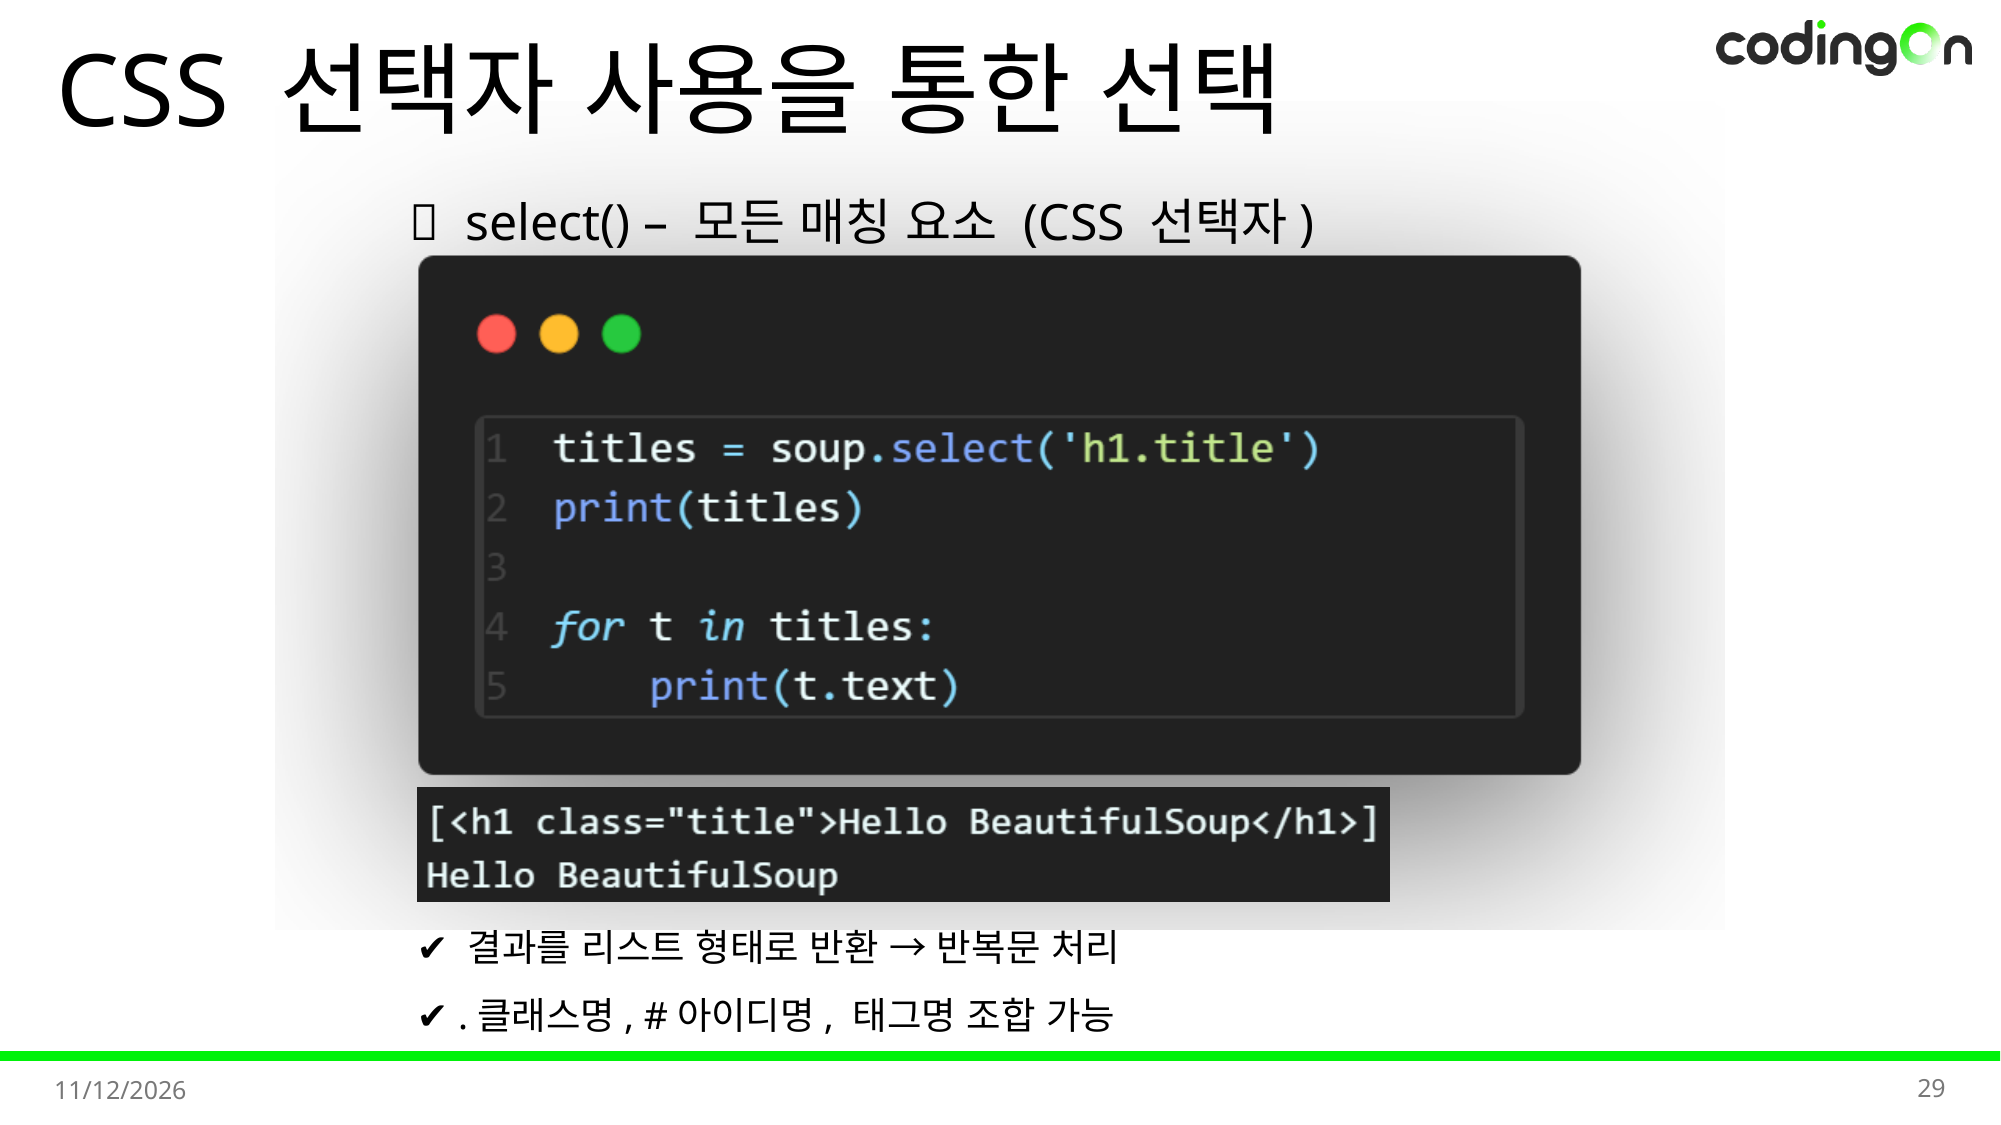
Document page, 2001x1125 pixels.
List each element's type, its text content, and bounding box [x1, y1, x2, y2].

picture [274, 101, 1725, 930]
title CSS 선택자 사용을 통한 선택 [41, 0, 1767, 188]
slide_number 29 [1510, 1059, 1961, 1120]
text_box ✔️ 결과를 리스트 형태로 반환 → 반복문 처리 ✔️ .클래스명, #아이디명, 태그명 조합 가능 [402, 930, 1406, 1045]
picture [1767, 20, 1972, 76]
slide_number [39, 1061, 490, 1122]
